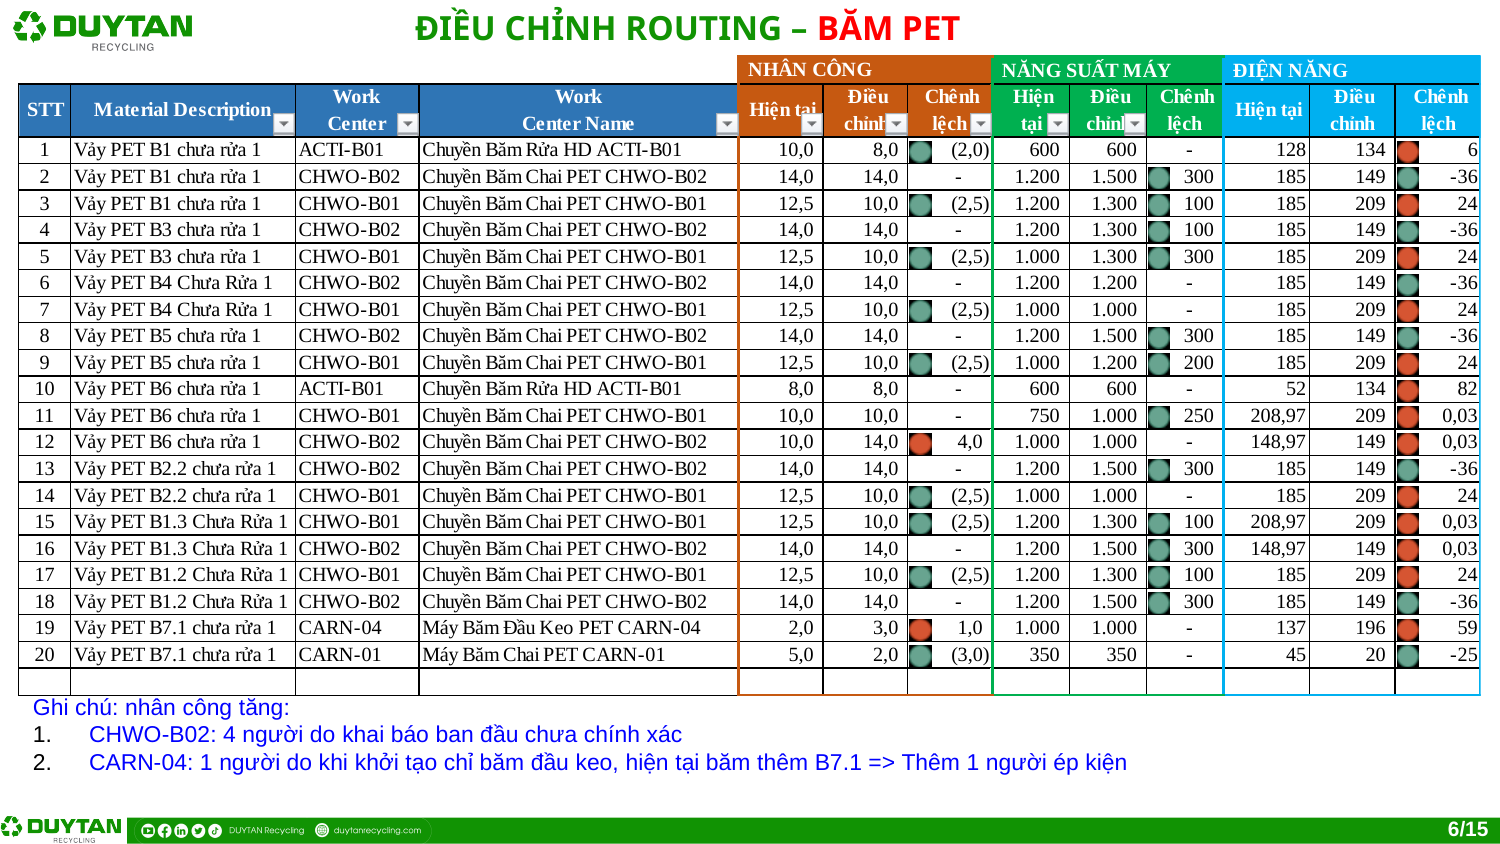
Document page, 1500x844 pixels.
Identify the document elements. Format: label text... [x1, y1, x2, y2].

text_box Ghi chú: nhân công tăng: CHWO-B02: 4 người do khai báo ban đầu chưa chính xác CARN-04: 1 người do khi khởi tạo chỉ băm đầu keo, hiện tại băm thêm B7.1 => Thêm 1 người ép kiện [18, 704, 1454, 783]
picture [0, 816, 121, 843]
picture [1271, 64, 1280, 75]
picture [1309, 62, 1316, 76]
picture [1351, 94, 1357, 102]
picture [1226, 137, 1478, 693]
picture [13, 11, 192, 51]
picture [1291, 64, 1300, 75]
text_box ĐIỀU CHỈNH ROUTING – BĂM PET [305, 0, 1070, 53]
picture [130, 816, 447, 844]
picture [17, 55, 1224, 697]
picture [1320, 64, 1329, 75]
